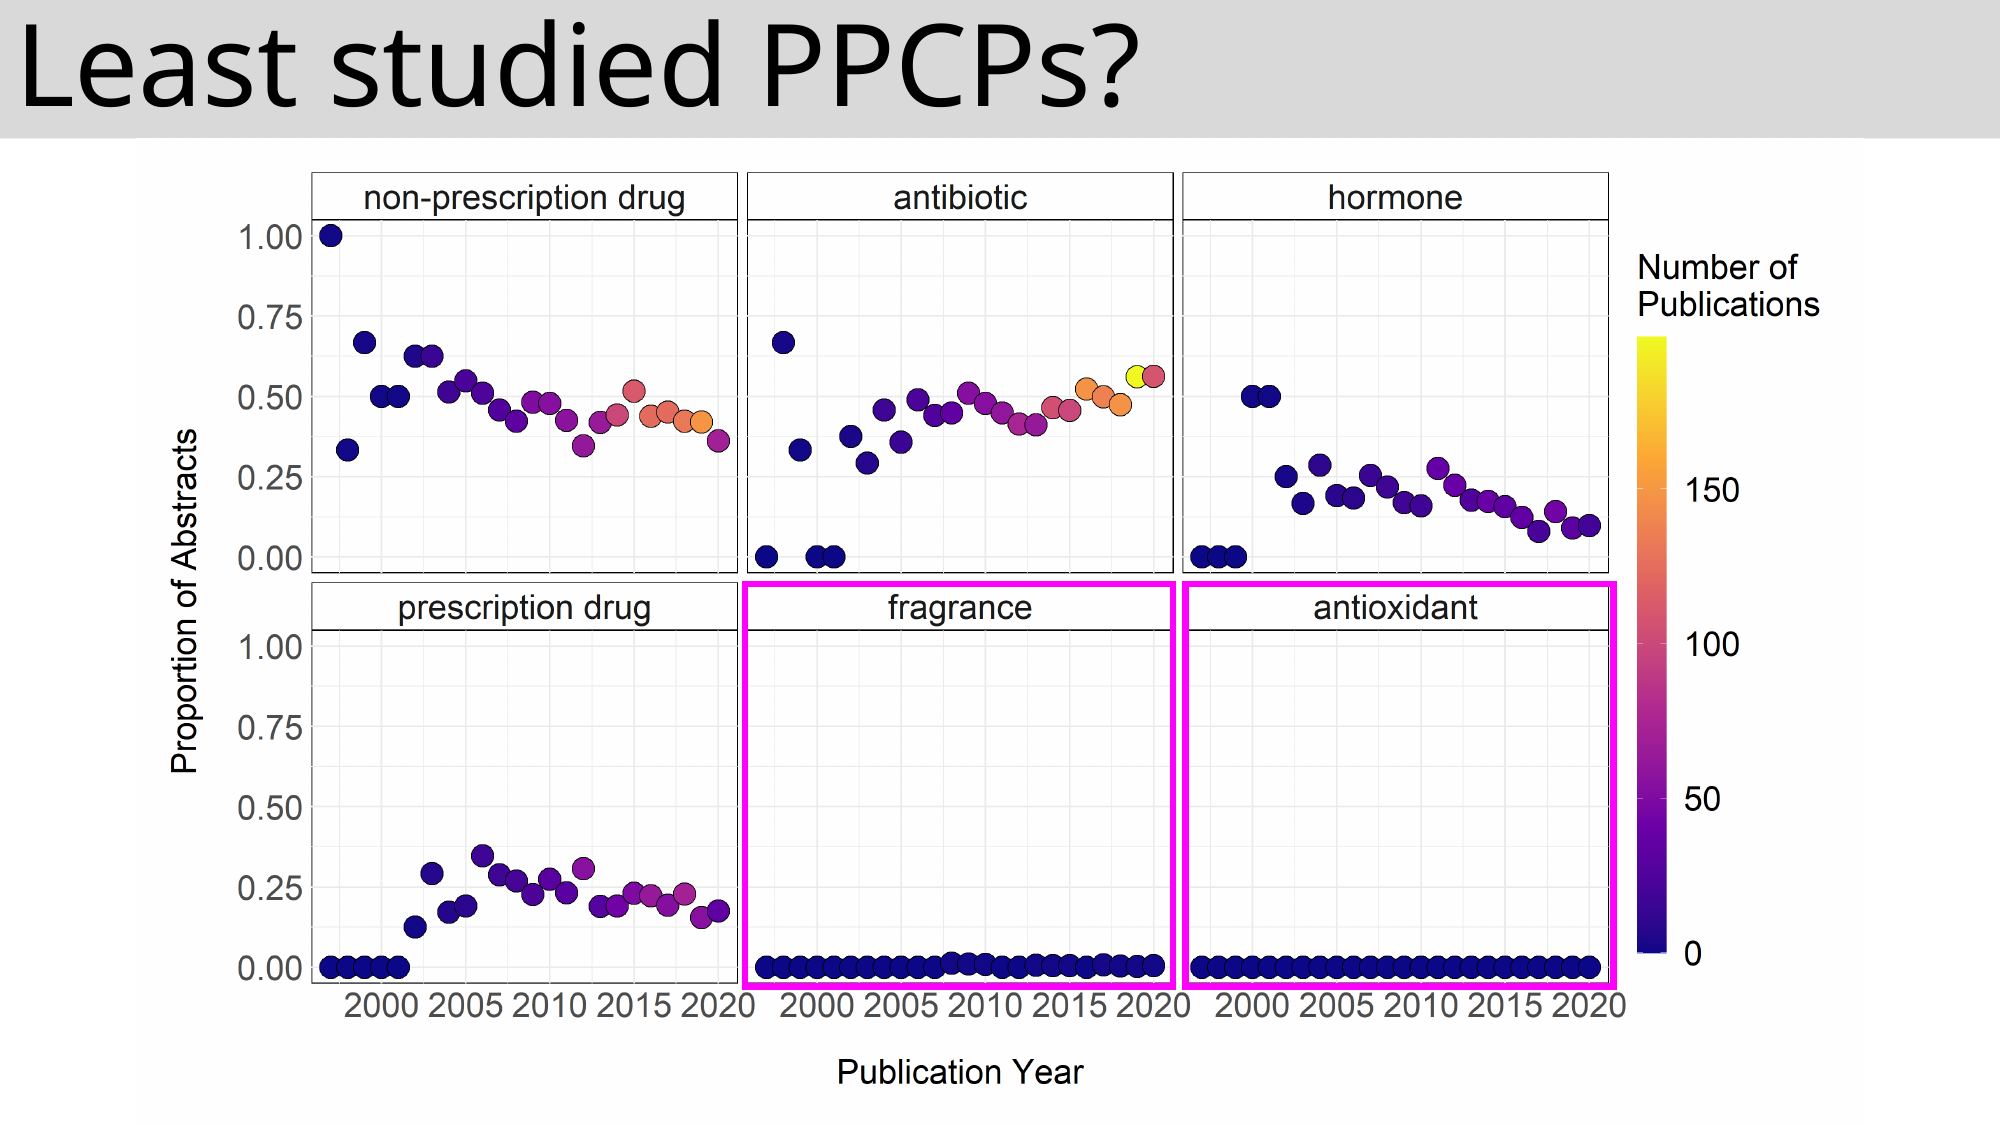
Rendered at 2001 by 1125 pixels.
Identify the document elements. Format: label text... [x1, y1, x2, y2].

title Least studied PPCPs? [0, 0, 2000, 139]
picture [136, 138, 1864, 1125]
